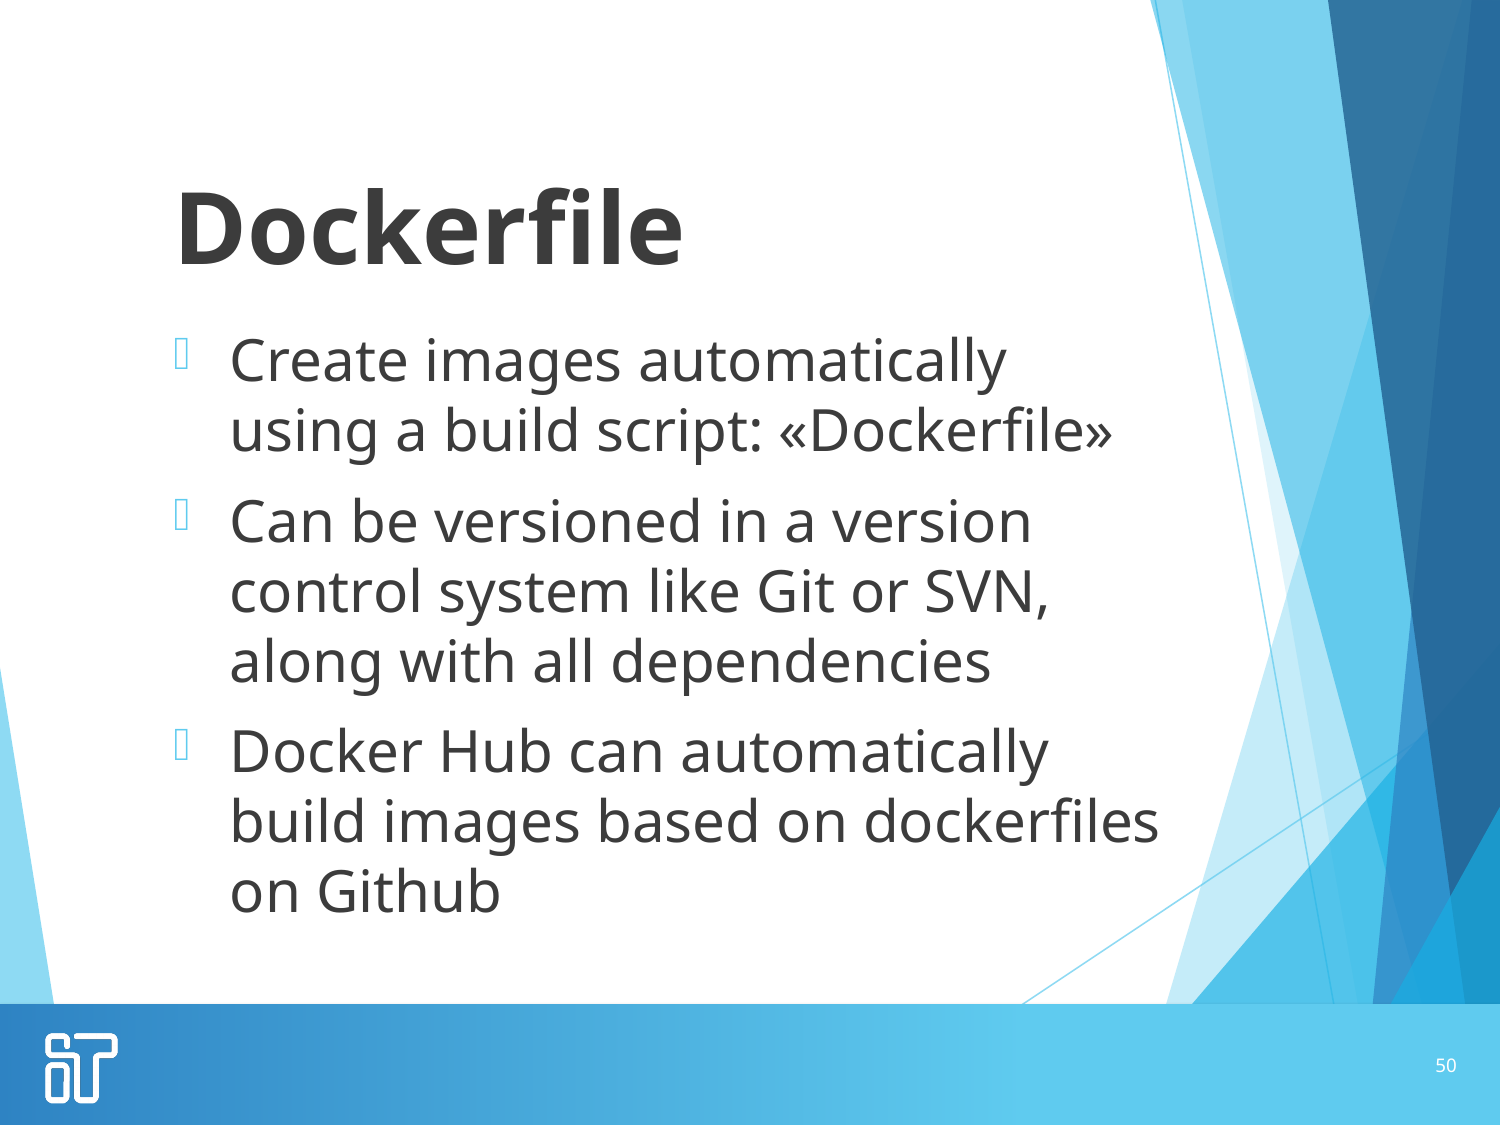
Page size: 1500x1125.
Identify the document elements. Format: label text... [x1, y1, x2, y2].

picture [43, 1031, 119, 1105]
slide_number 50 [1375, 1035, 1465, 1097]
list Create images automatically using a build script: «Dockerfile» Can be versioned in a version control system like Git or SVN, along with all dependencies Docker Hub can automatically build images based on dockerfiles on Github [165, 315, 1170, 467]
list Dockerfile [165, 156, 1198, 258]
